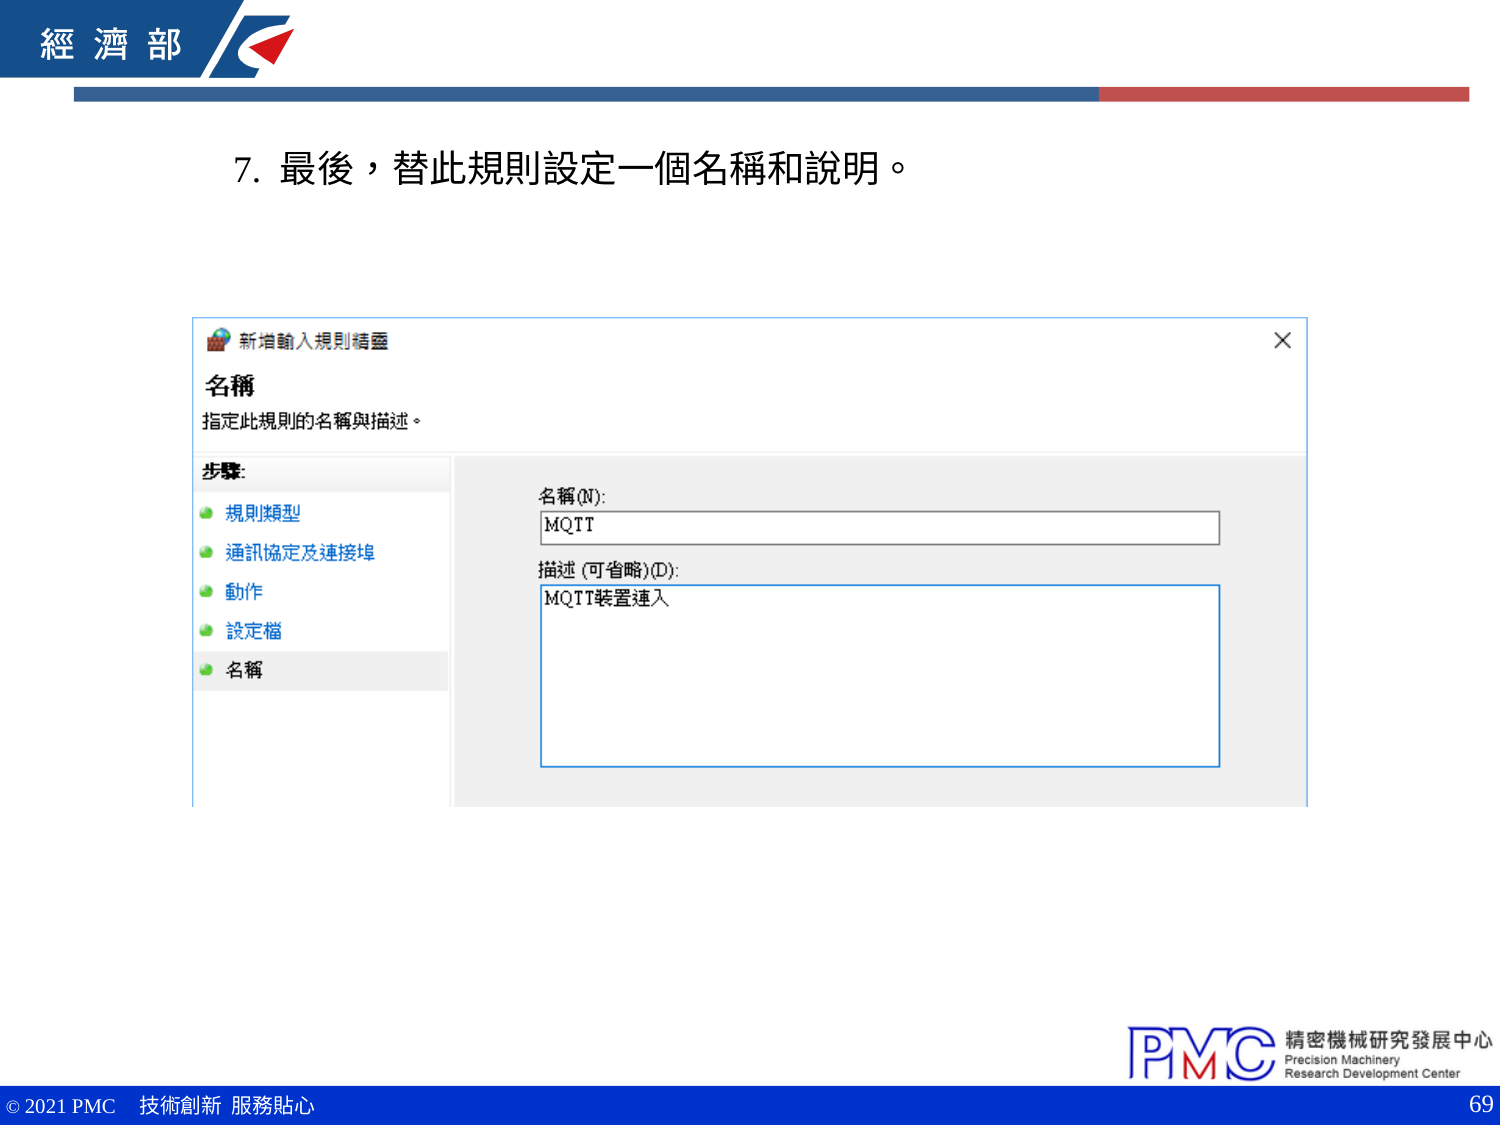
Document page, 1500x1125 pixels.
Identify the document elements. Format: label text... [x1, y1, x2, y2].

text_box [73, 86, 1470, 102]
text_box 7. 最後，替此規則設定一個名稱和說明。 [218, 137, 977, 197]
picture [0, 0, 294, 78]
picture [191, 317, 1308, 808]
picture [1126, 1024, 1493, 1083]
slide_number 69 [1439, 1086, 1500, 1124]
